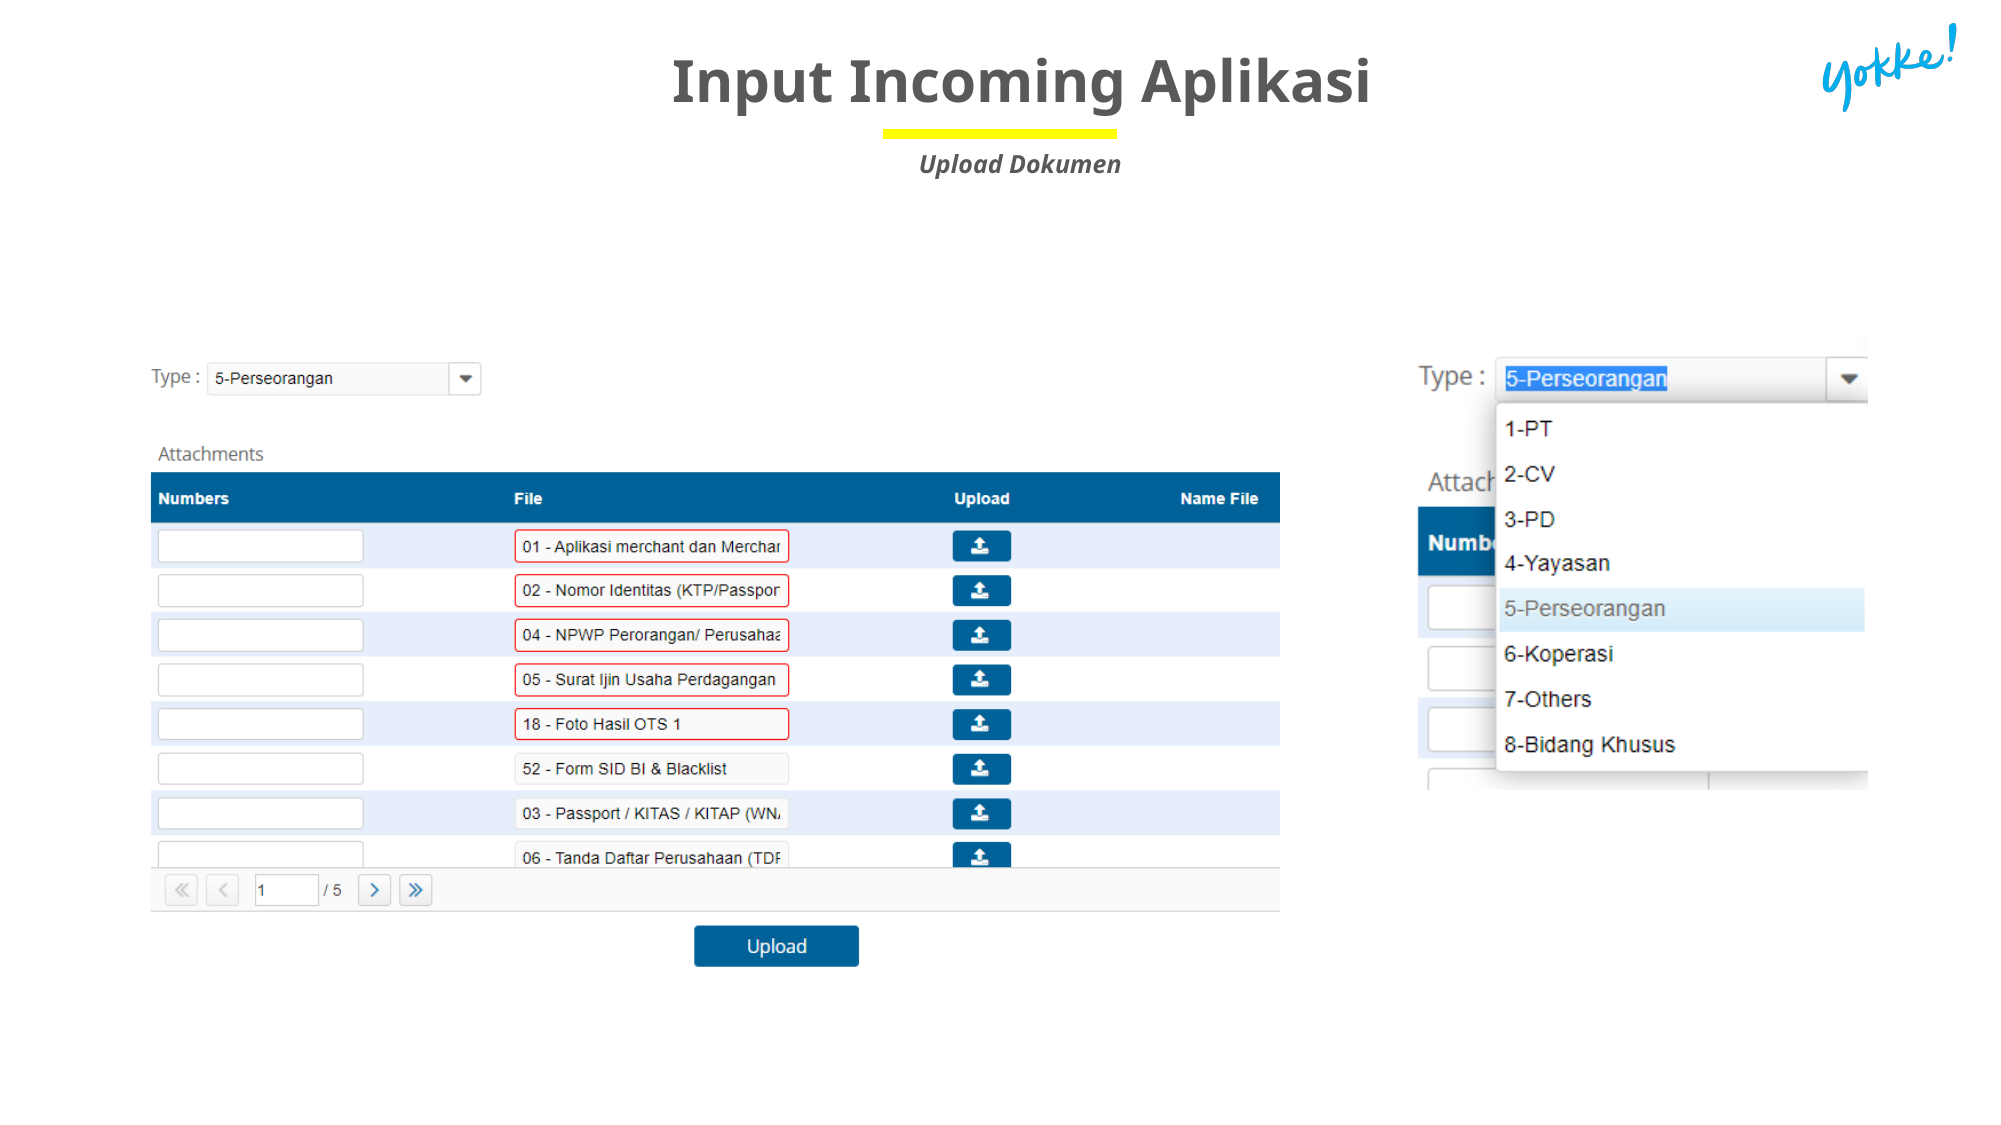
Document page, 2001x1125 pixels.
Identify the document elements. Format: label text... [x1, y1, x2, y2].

picture [1398, 335, 1868, 790]
text_box Input Incoming Aplikasi [658, 36, 1411, 122]
picture [119, 336, 1280, 984]
text_box Upload Dokumen [904, 141, 1249, 187]
picture [1820, 21, 1959, 114]
